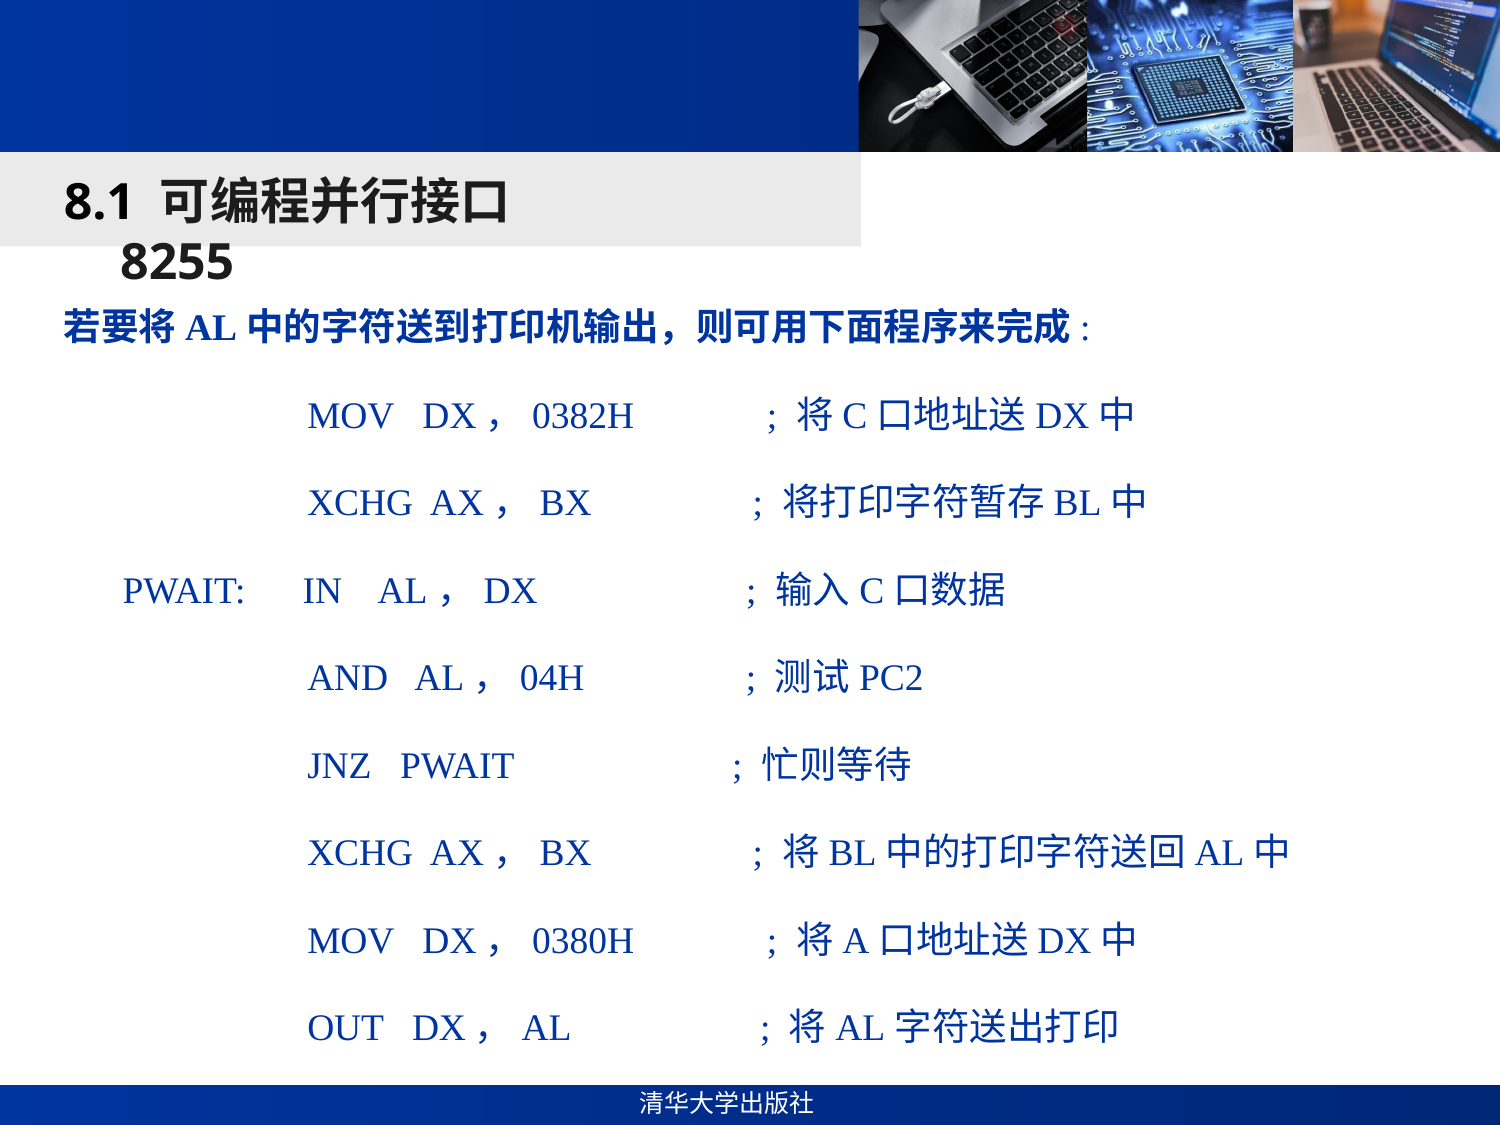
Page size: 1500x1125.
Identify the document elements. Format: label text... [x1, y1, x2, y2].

list 8.1 可编程并行接口8255 [49, 162, 644, 258]
list 若要将AL中的字符送到打印机输出，则可用下面程序来完成: MOV DX，0382H ; 将C口地址送DX中 XCHG AX，BX ; 将打印字符暂存BL中 PWAIT: IN AL，DX ; 输入C口数据 AND AL，04H ; 测试PC2 JNZ PWAIT ; 忙则等待 XCHG AX，BX ; 将BL中的打印字符送回AL中 MOV DX，0380H ; 将A口地址送DX中 OUT DX，AL ; 将AL字符送出打印 [48, 253, 1399, 1064]
picture [858, 0, 1500, 152]
